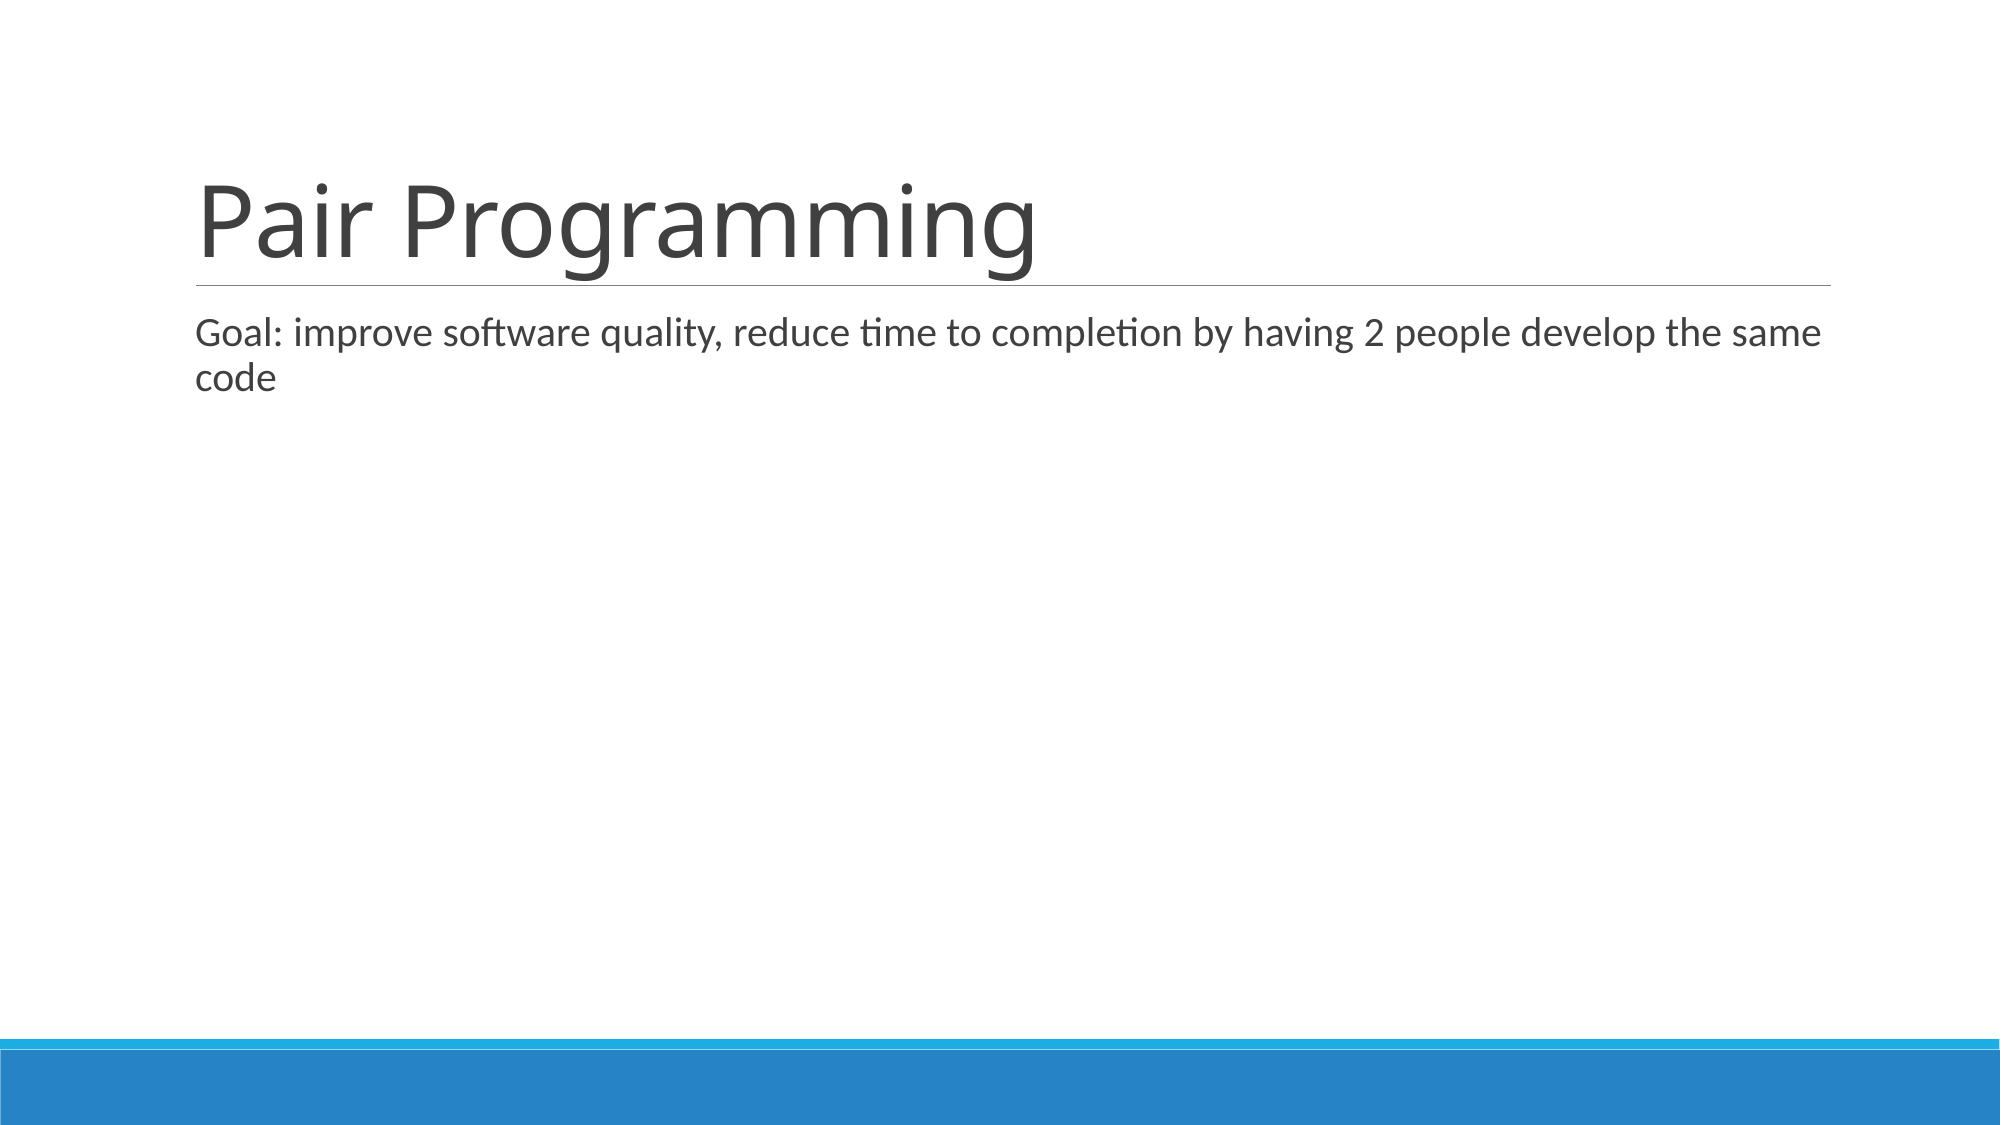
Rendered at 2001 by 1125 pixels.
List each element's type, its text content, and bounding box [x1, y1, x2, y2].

list Goal: improve software quality, reduce time to completion by having 2 people develop the same code [180, 302, 1830, 963]
title Pair Programming [180, 47, 1830, 285]
